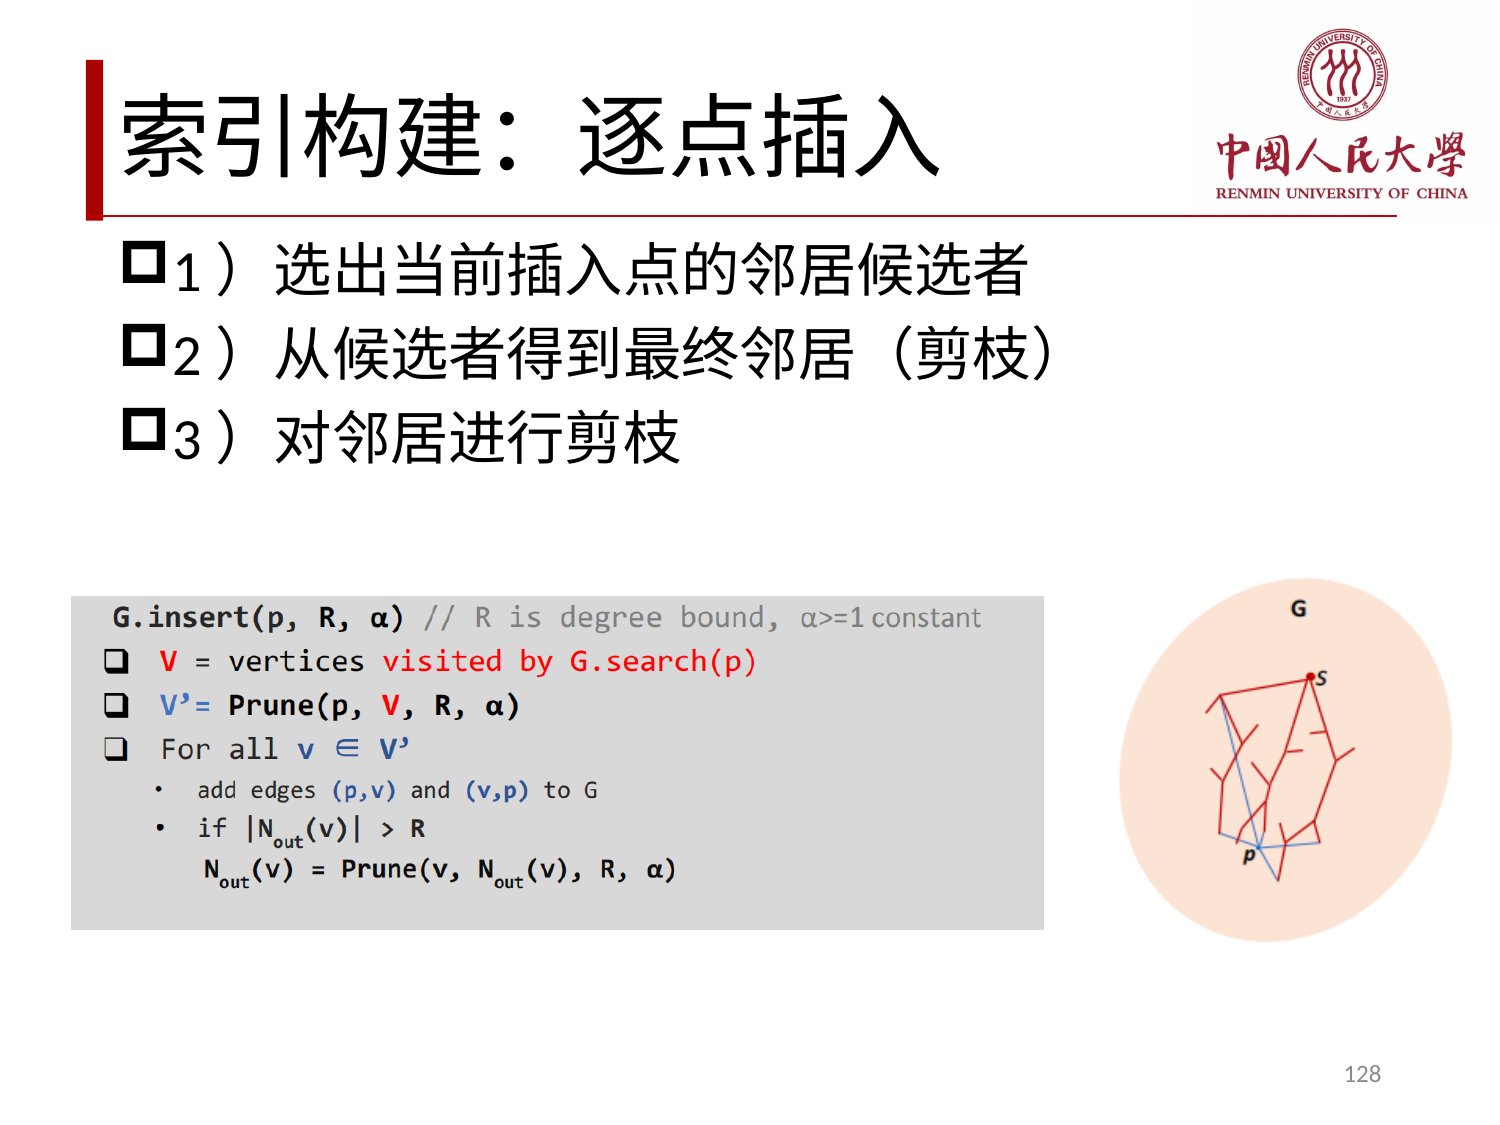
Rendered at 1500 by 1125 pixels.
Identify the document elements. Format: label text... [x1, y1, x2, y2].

picture [1109, 576, 1457, 950]
title 索引构建：逐点插入 [103, 59, 1397, 221]
picture [71, 596, 1044, 930]
slide_number 128 [1059, 1042, 1397, 1103]
list 1）选出当前插入点的邻居候选者 2）从候选者得到最终邻居（剪枝） 3）对邻居进行剪枝 [103, 233, 1397, 1014]
picture [1190, 0, 1500, 221]
